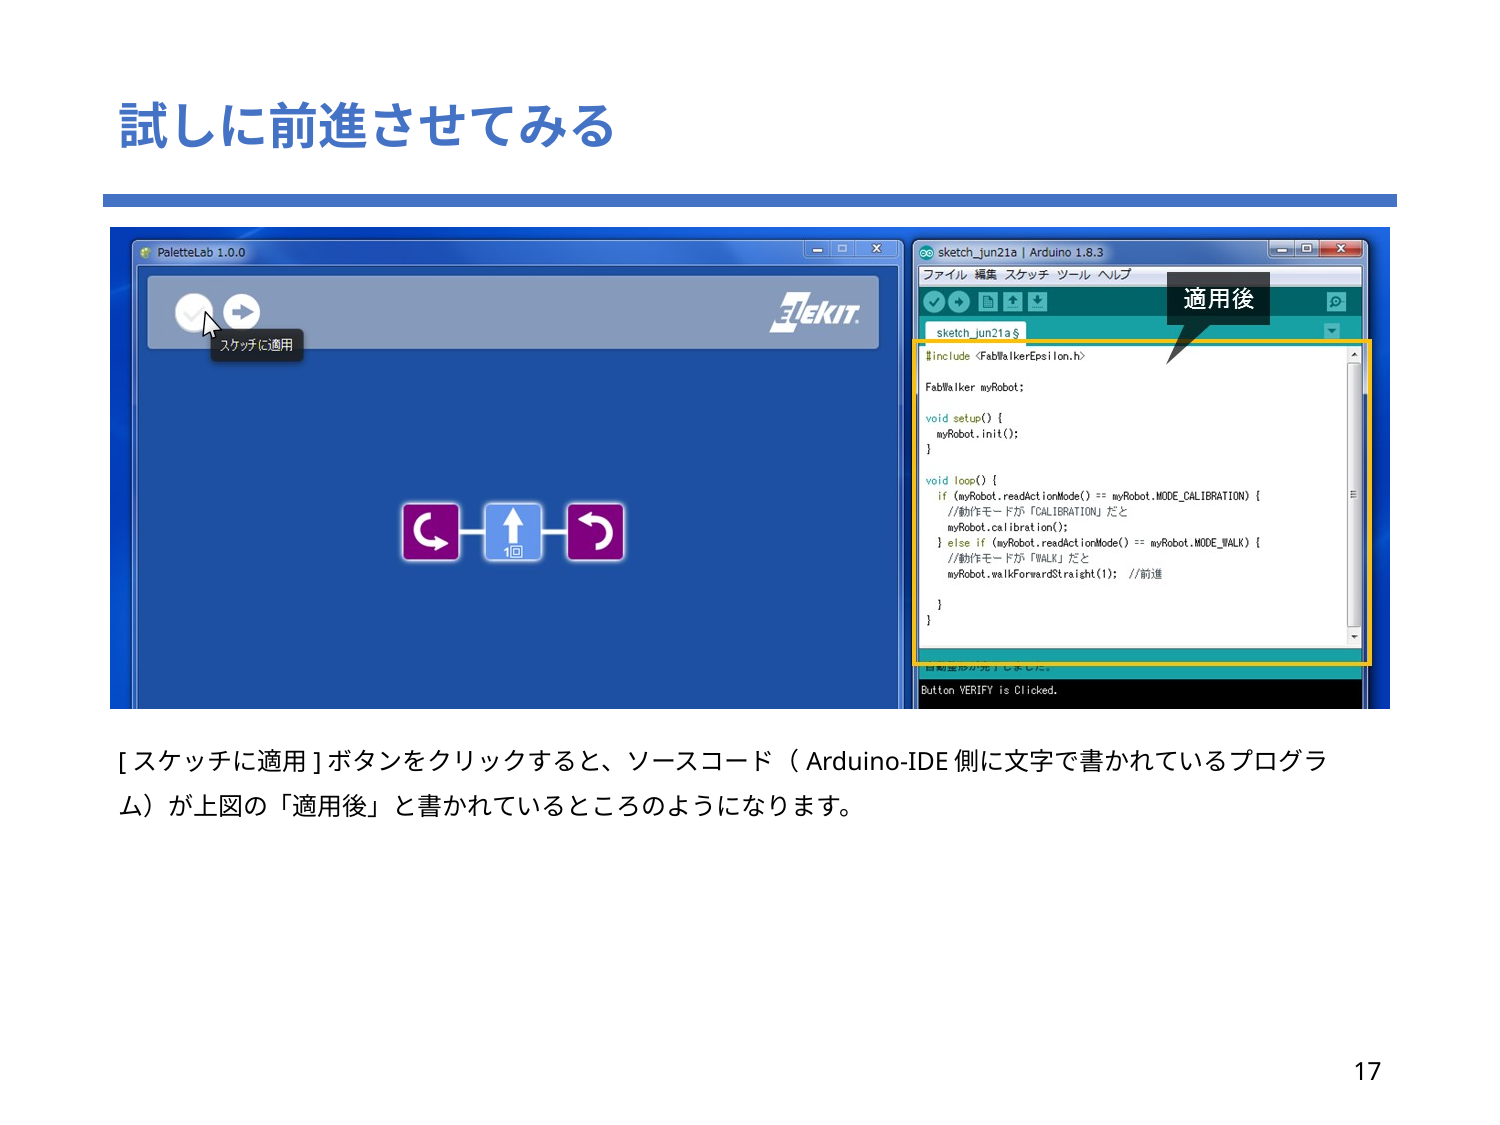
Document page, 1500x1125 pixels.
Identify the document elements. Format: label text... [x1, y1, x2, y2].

title 試しに前進させてみる [103, 70, 1397, 187]
picture [110, 227, 1390, 709]
list [スケッチに適用]ボタンをクリックすると、ソースコード（Arduino-IDE側に文字で書かれているプログラム）が上図の「適用後」と書かれているところのようになります。 [103, 722, 1390, 1014]
slide_number 17 [1059, 1042, 1397, 1103]
